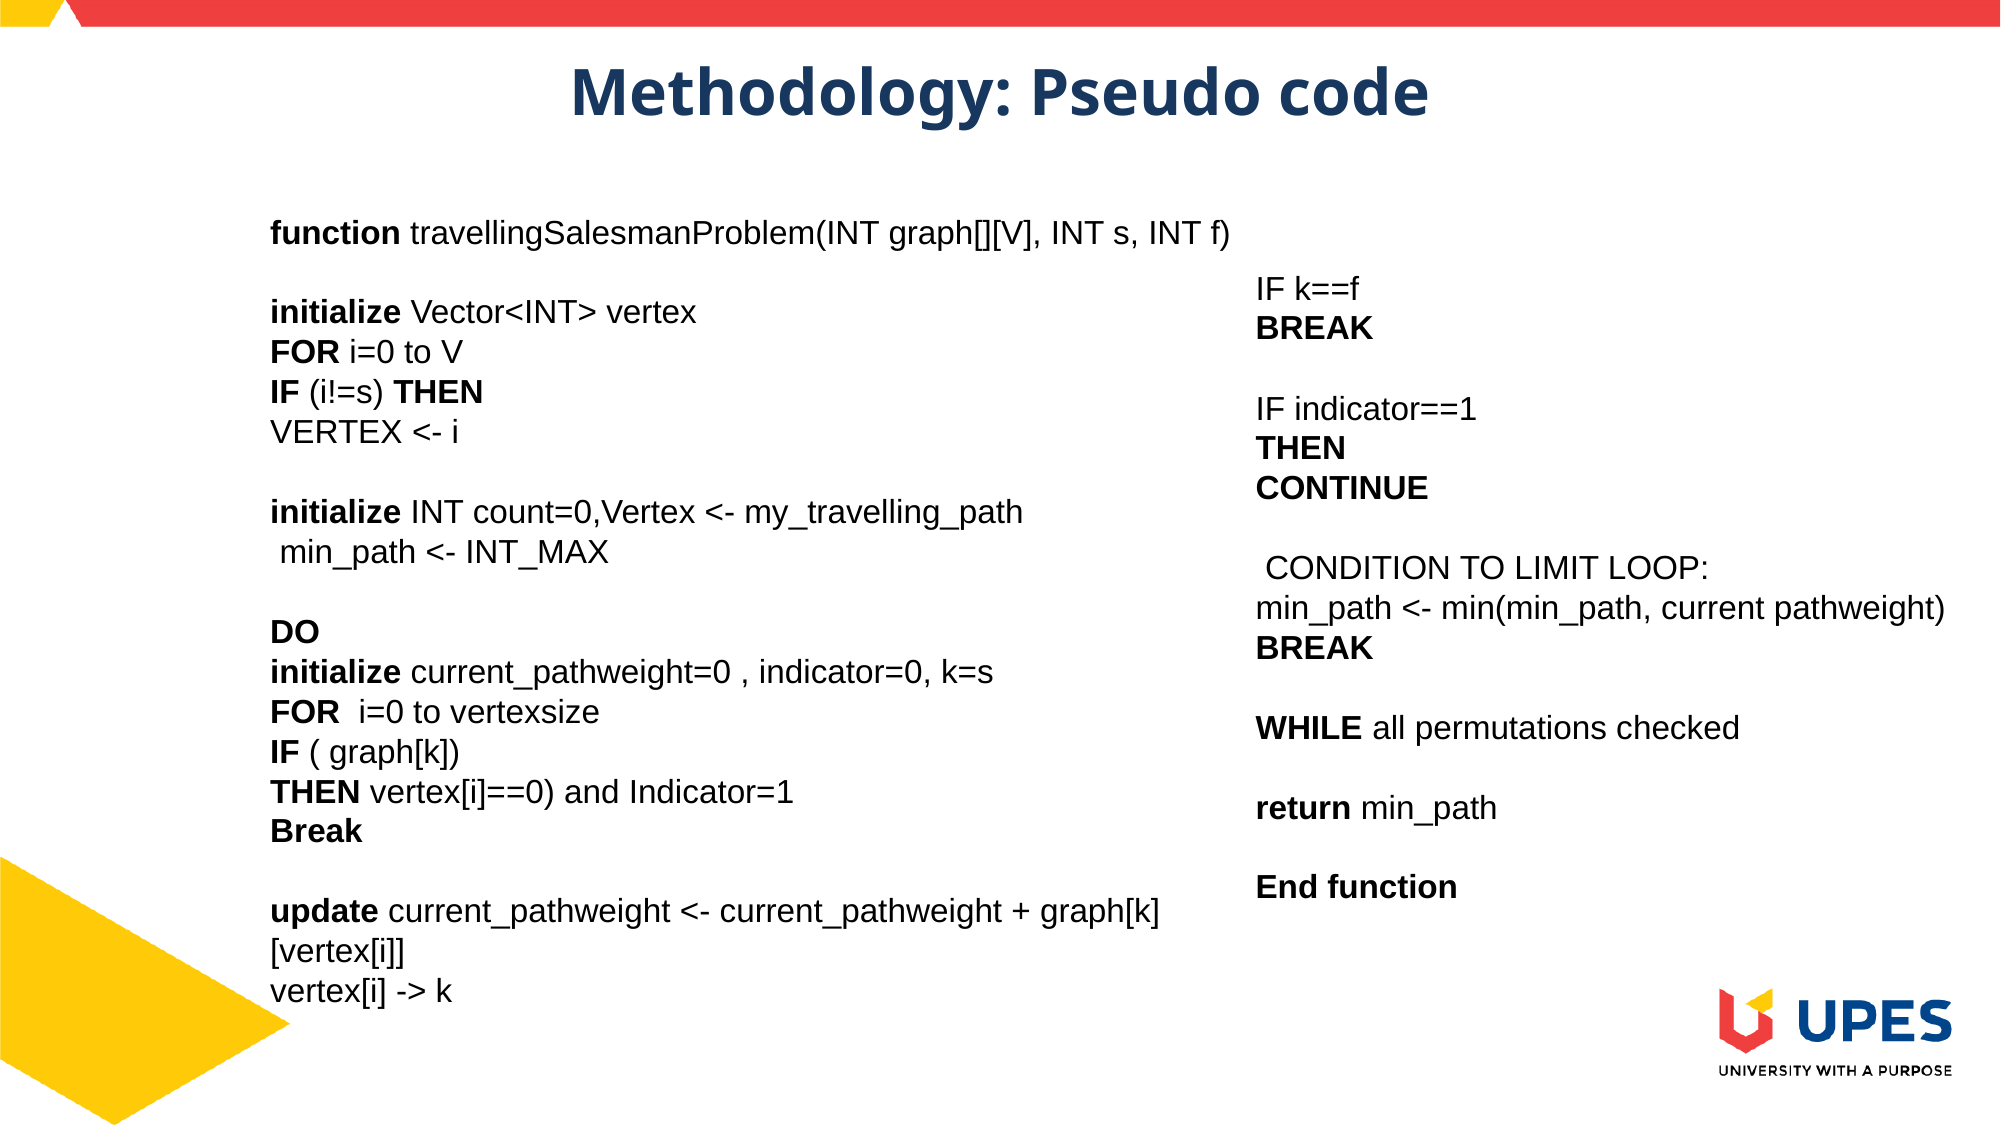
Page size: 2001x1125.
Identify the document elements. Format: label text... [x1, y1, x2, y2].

text_box function travellingSalesmanProblem(INT graph[][V], INT s, INT f) initialize Vector<INT> vertex FOR i=0 to V IF (i!=s) THEN VERTEX <- i initialize INT count=0,Vertex <- my_travelling_path min_path <- INT_MAX DO initialize current_pathweight=0 , indicator=0, k=s FOR i=0 to vertexsize IF ( graph[k]) THEN vertex[i]==0) and Indicator=1 Break update current_pathweight <- current_pathweight + graph[k][vertex[i]] vertex[i] -> k [255, 163, 1275, 1097]
picture [0, 0, 2001, 1125]
text_box Methodology: Pseudo code [51, 43, 1949, 136]
text_box IF k==f BREAK IF indicator==1 THEN CONTINUE CONDITION TO LIMIT LOOP: min_path <- min(min_path, current pathweight) BREAK WHILE all permutations checked return min_path End function [1240, 259, 1970, 913]
